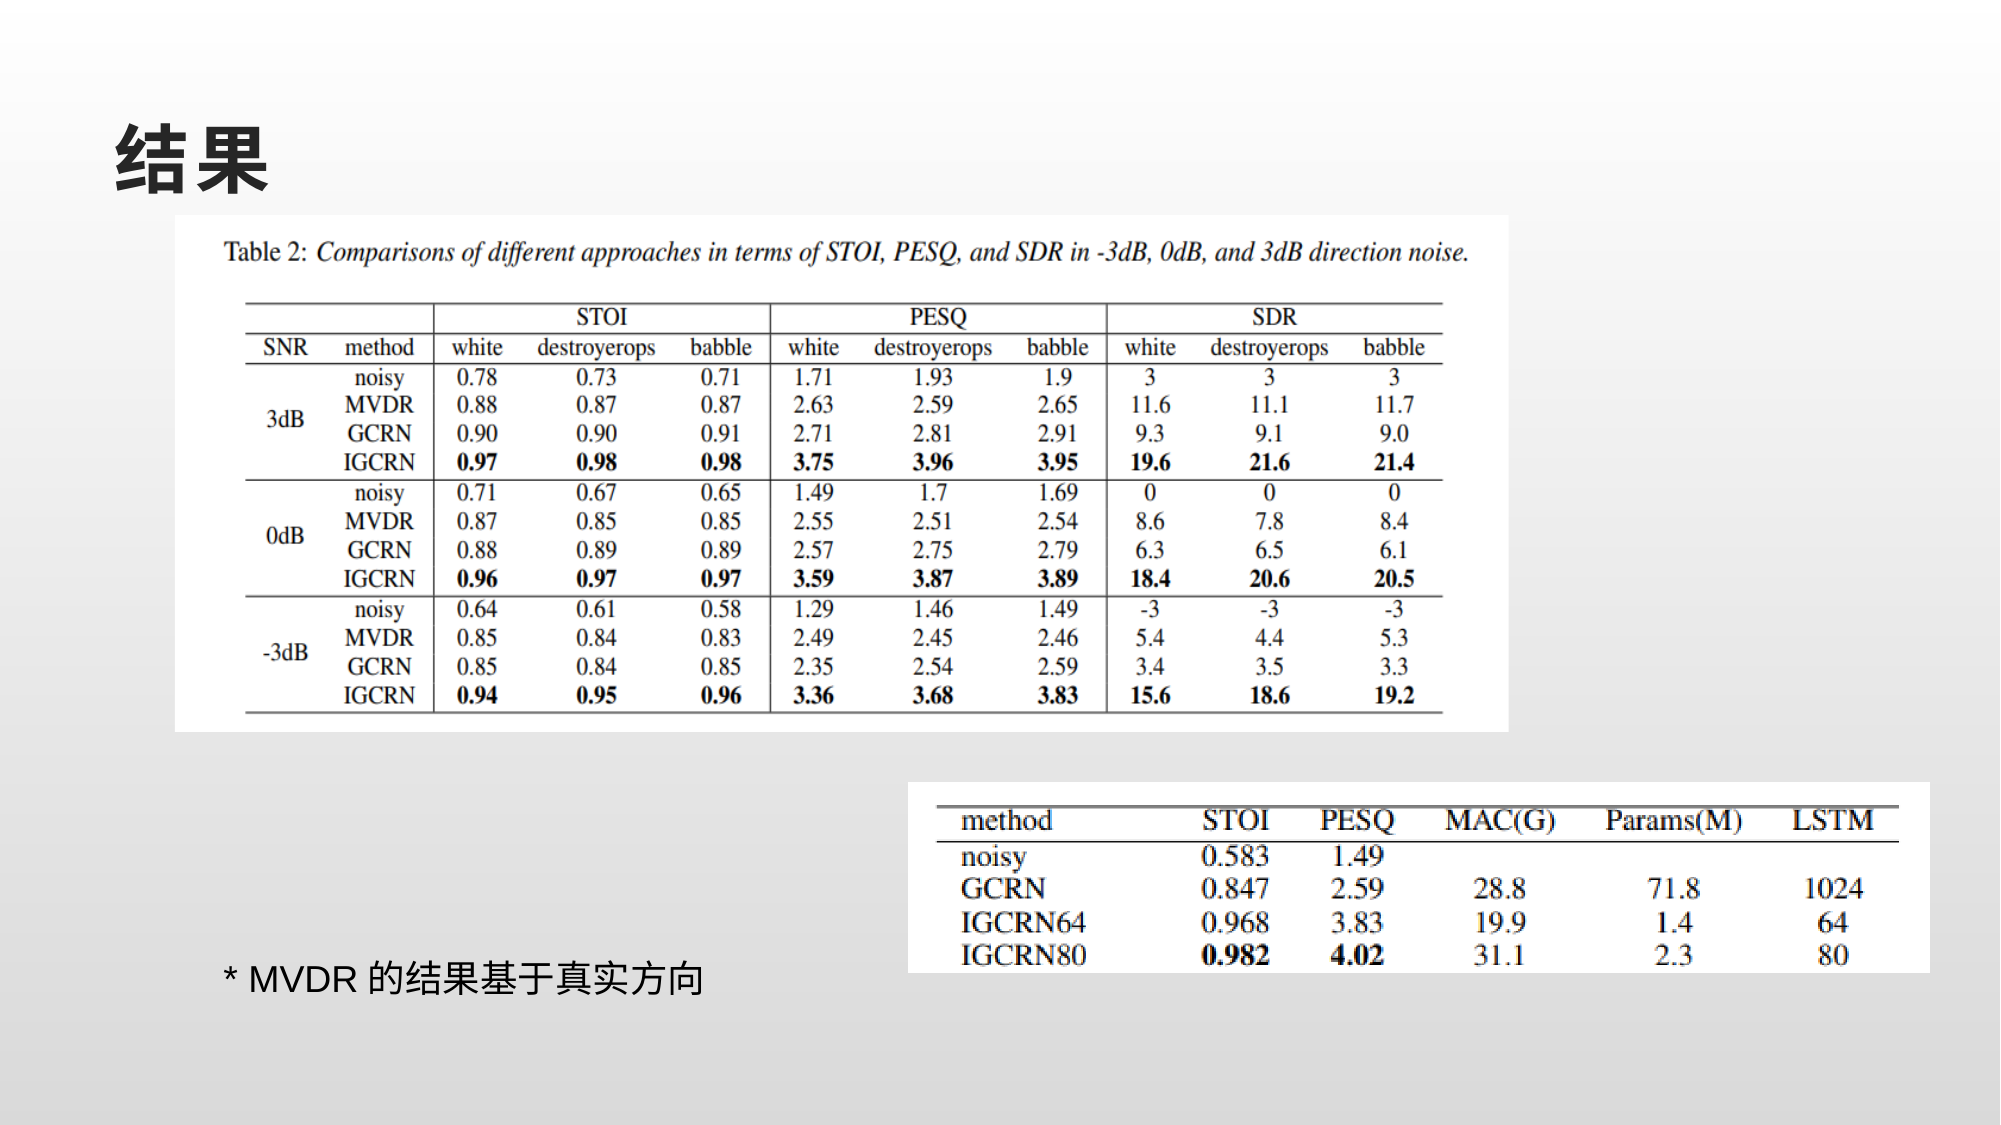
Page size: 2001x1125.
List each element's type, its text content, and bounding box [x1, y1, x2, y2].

text_box * MVDR的结果基于真实方向 [208, 947, 1099, 1008]
title 结果 [99, 99, 1900, 216]
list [174, 215, 1509, 733]
picture [908, 782, 1930, 973]
